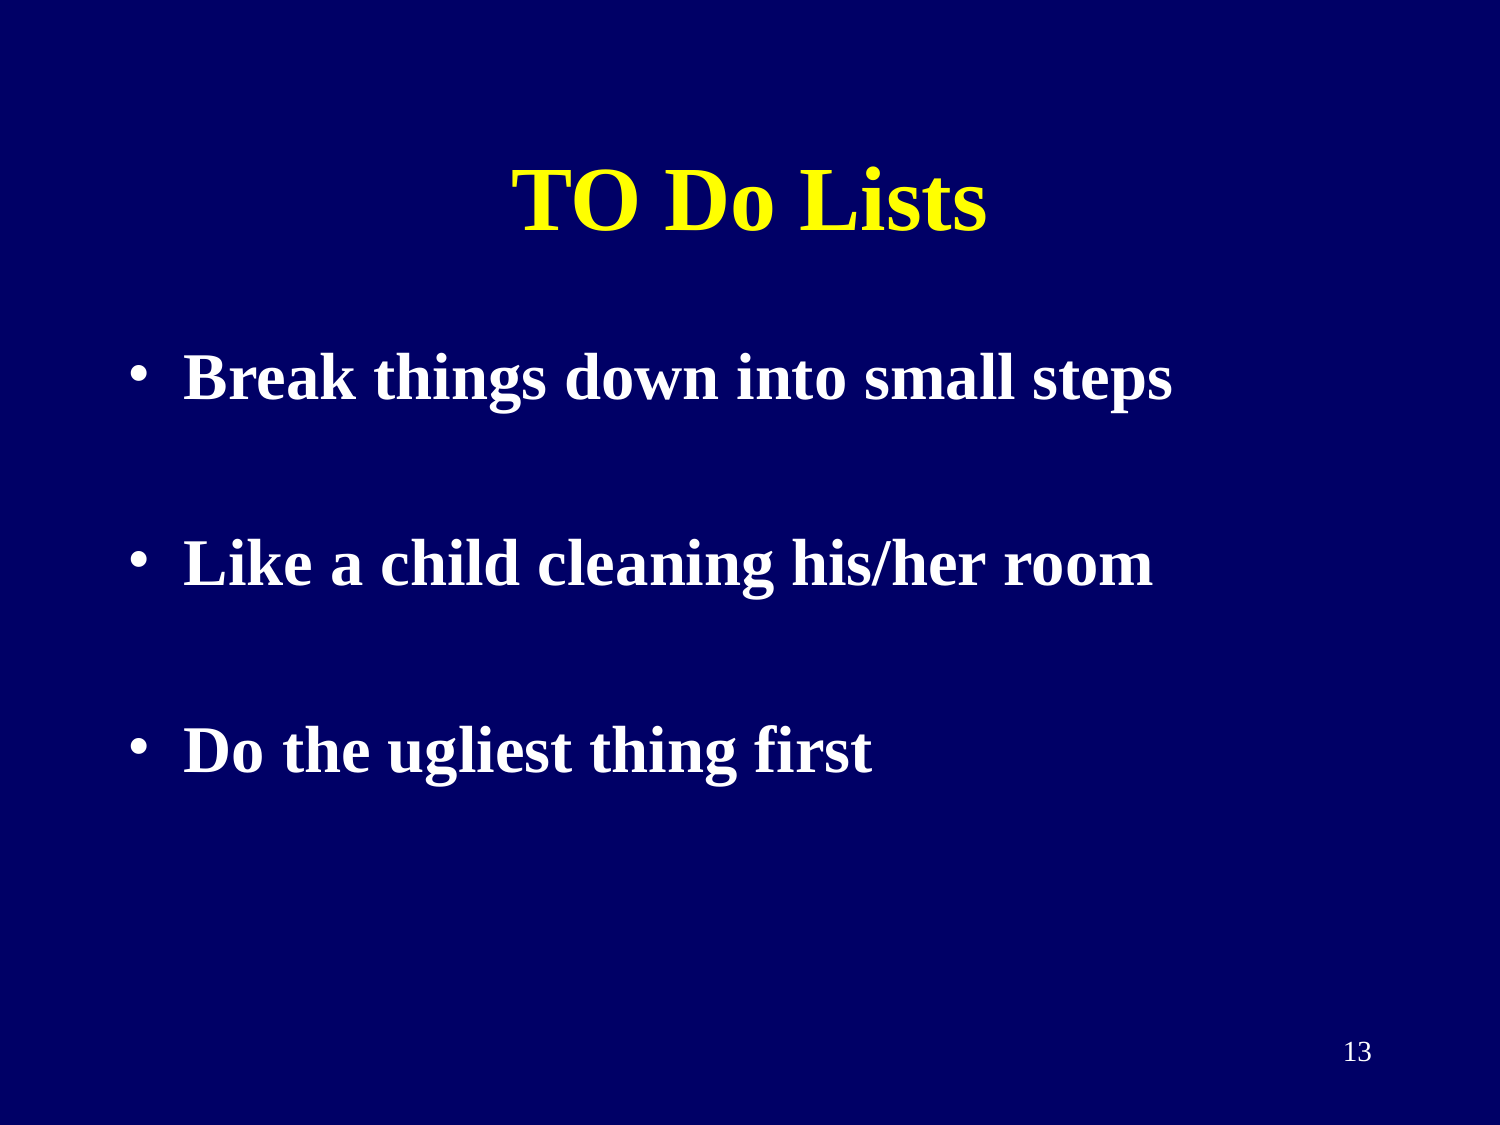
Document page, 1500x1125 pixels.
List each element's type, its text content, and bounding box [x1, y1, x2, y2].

title TO Do Lists [112, 99, 1388, 288]
list Break things down into small steps Like a child cleaning his/her room Do the ugliest thing first [112, 324, 1388, 1000]
slide_number 13 [1074, 1025, 1388, 1100]
